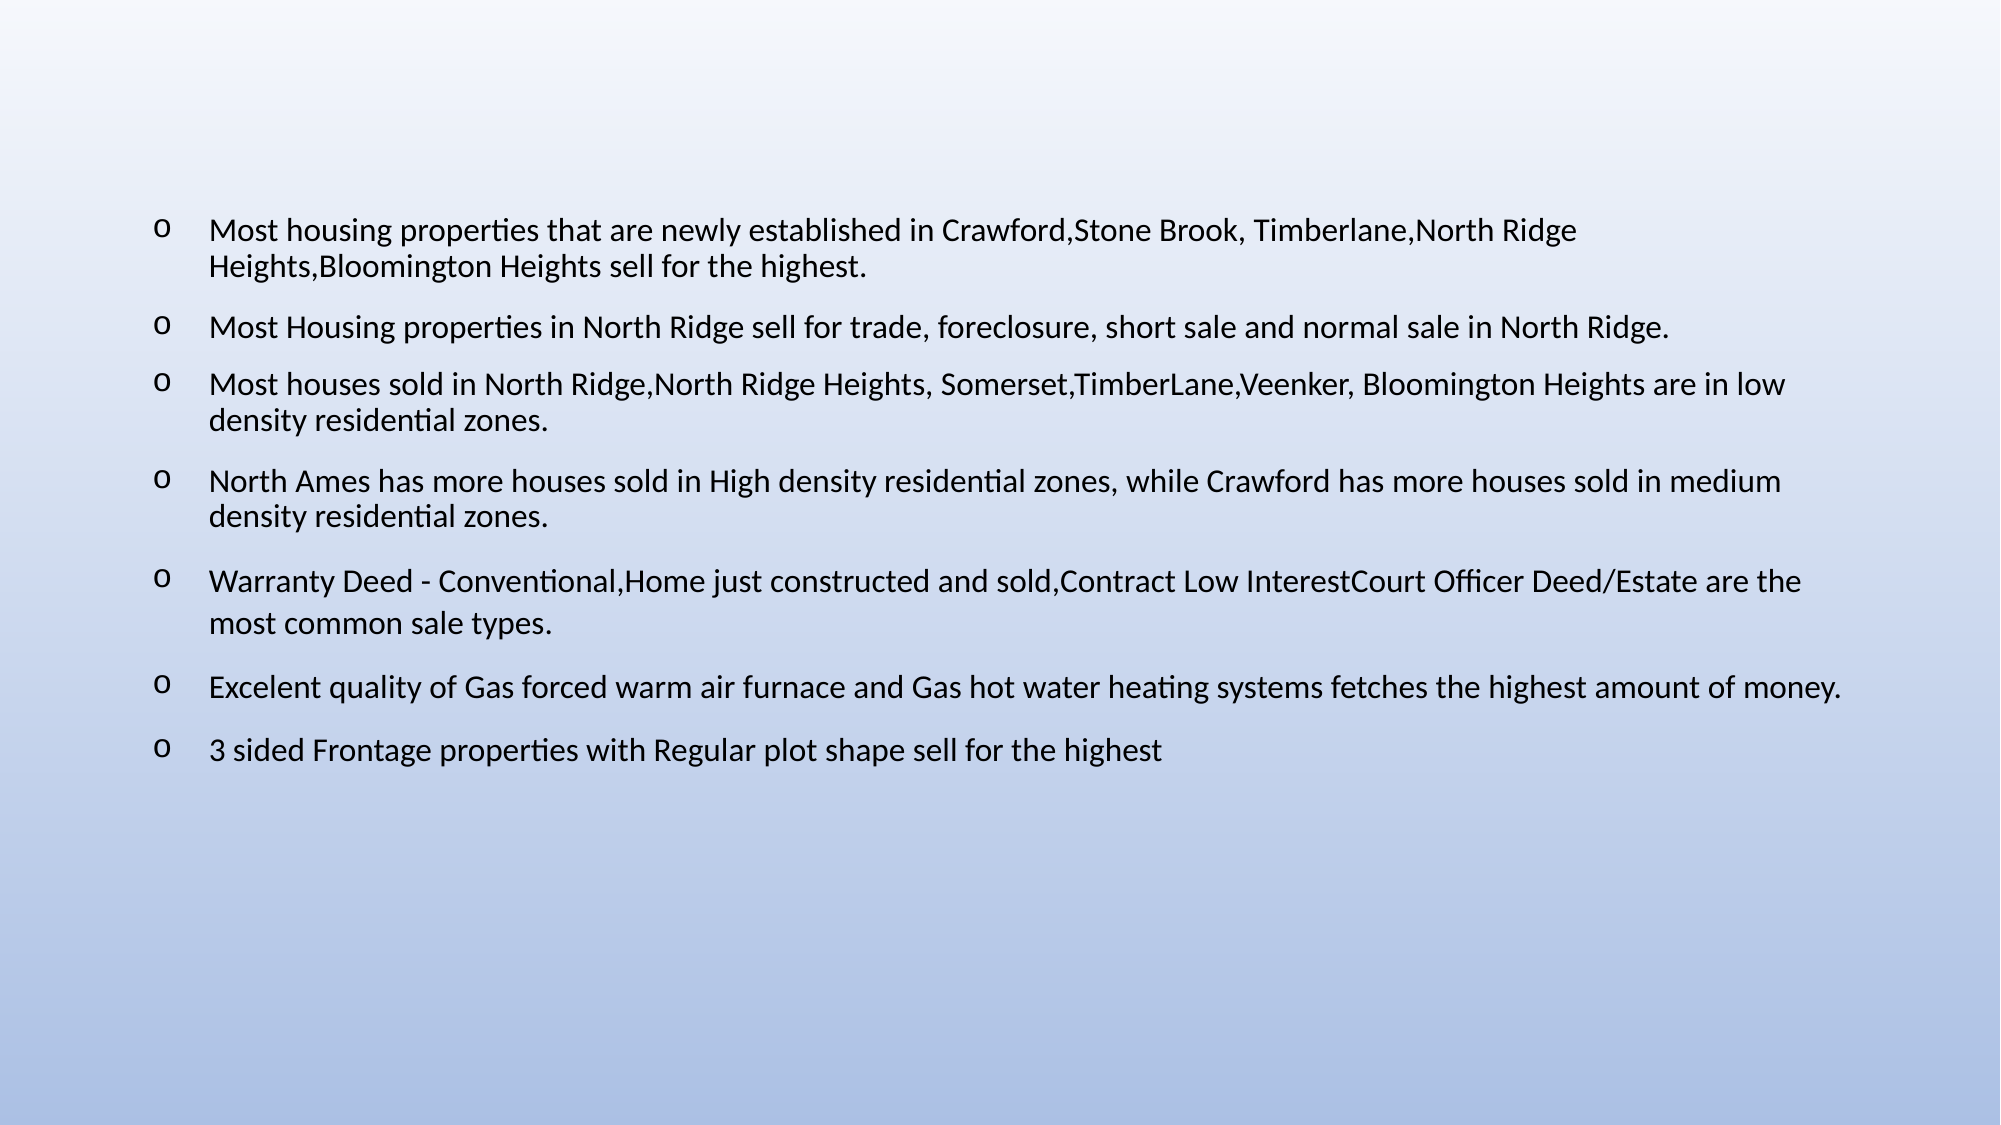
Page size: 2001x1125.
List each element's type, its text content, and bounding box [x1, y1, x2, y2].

list Most housing properties that are newly established in Crawford,Stone Brook, Timberlane,North Ridge Heights,Bloomington Heights sell for the highest. Most Housing properties in North Ridge sell for trade, foreclosure, short sale and normal sale in North Ridge. Most houses sold in North Ridge,North Ridge Heights, Somerset,TimberLane,Veenker, Bloomington Heights are in low density residential zones. North Ames has more houses sold in High density residential zones, while Crawford has more houses sold in medium density residential zones. Warranty Deed - Conventional,Home just constructed and sold,Contract Low InterestCourt Officer Deed/Estate are the most common sale types. Excelent quality of Gas forced warm air furnace and Gas hot water heating systems fetches the highest amount of money. 3 sided Frontage properties with Regular plot shape sell for the highest [137, 205, 1863, 920]
